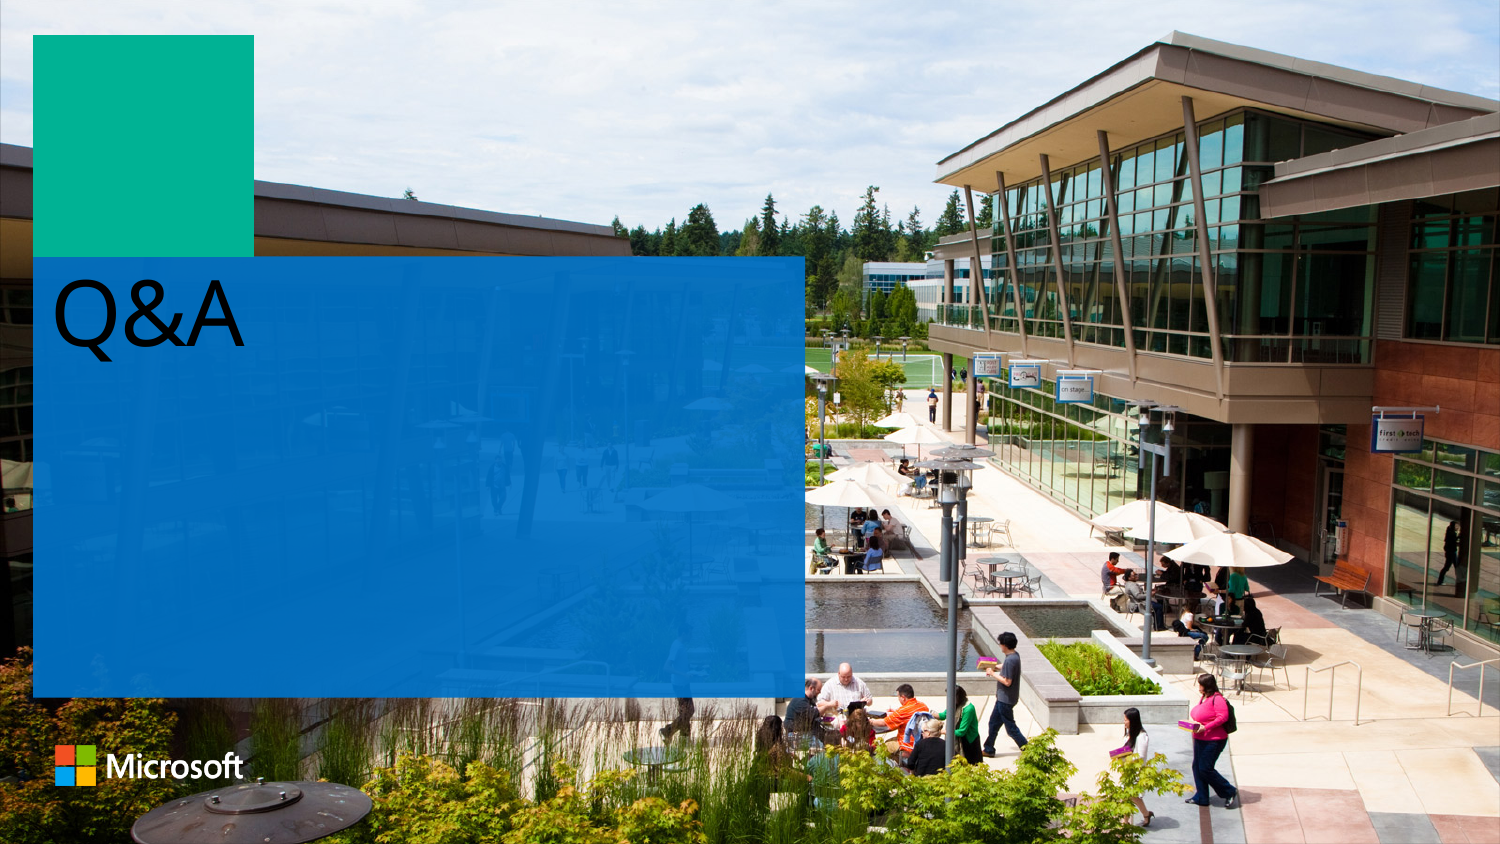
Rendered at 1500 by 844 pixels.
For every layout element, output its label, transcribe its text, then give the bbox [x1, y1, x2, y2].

title Q&A [32, 256, 806, 477]
picture [0, 0, 1500, 844]
